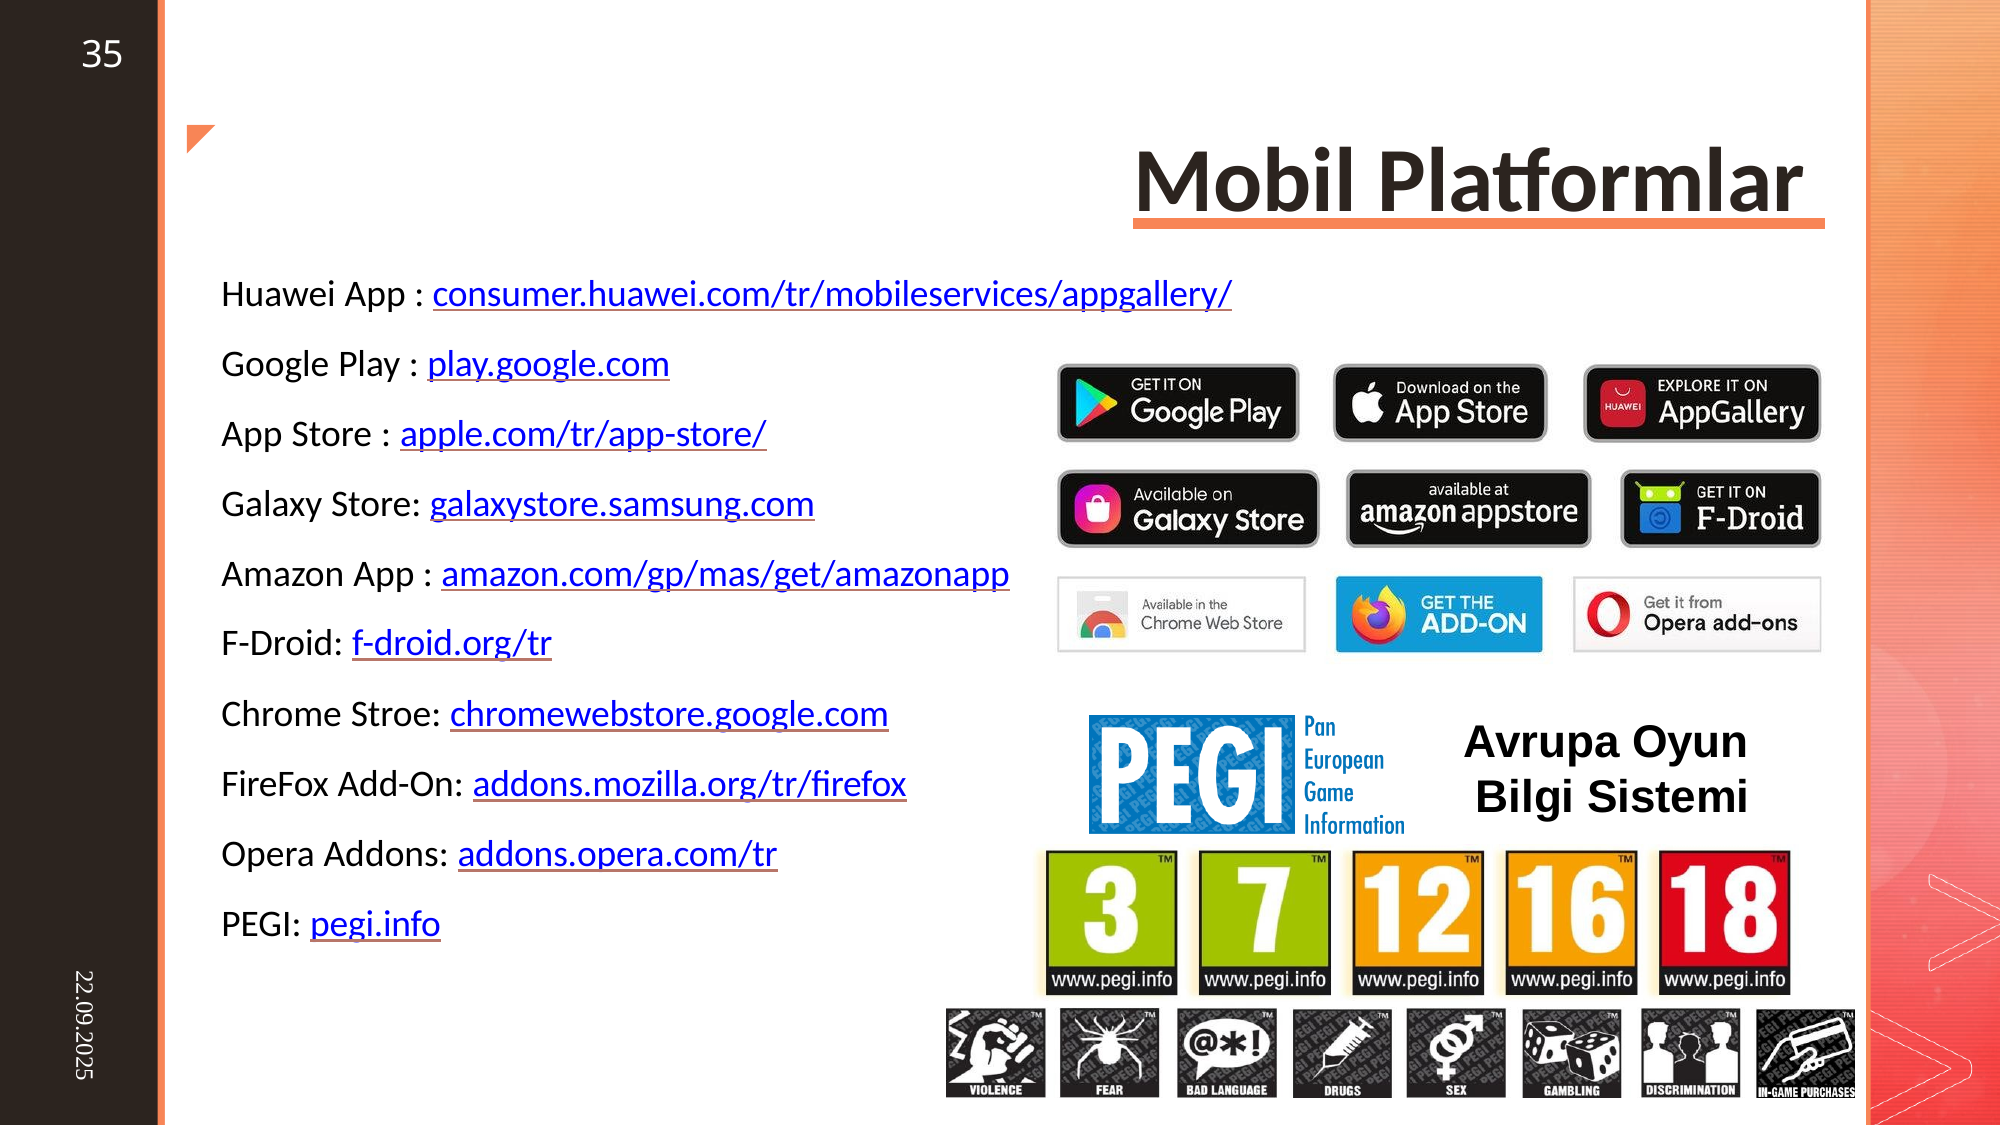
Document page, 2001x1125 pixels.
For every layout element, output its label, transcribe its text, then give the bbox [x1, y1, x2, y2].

picture [1871, 0, 2000, 1125]
title Mobil Platformlar [217, 117, 1832, 308]
text_box Chrome Stroe: chromewebstore.google.com [219, 687, 898, 732]
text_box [945, 327, 1855, 1099]
text_box ◤ [184, 109, 223, 157]
text_box 22.09.2025 [68, 968, 101, 1086]
text_box PEGI: pegi.info [219, 897, 446, 945]
text_box FireFox Add-On: addons.mozilla.org/tr/firefox Opera Addons: addons.opera.com/tr [219, 732, 919, 875]
text_box Huawei App : consumer.huawei.com/tr/mobileservices/appgallery/ Google Play : play.google.com App Store : apple.com/tr/app-store/ Galaxy Store: galaxystore.samsung.com Amazon App : amazon.com/gp/mas/get/amazonapp F-Droid: f-droid.org/tr [219, 241, 1247, 664]
text_box 35 [79, 27, 125, 75]
